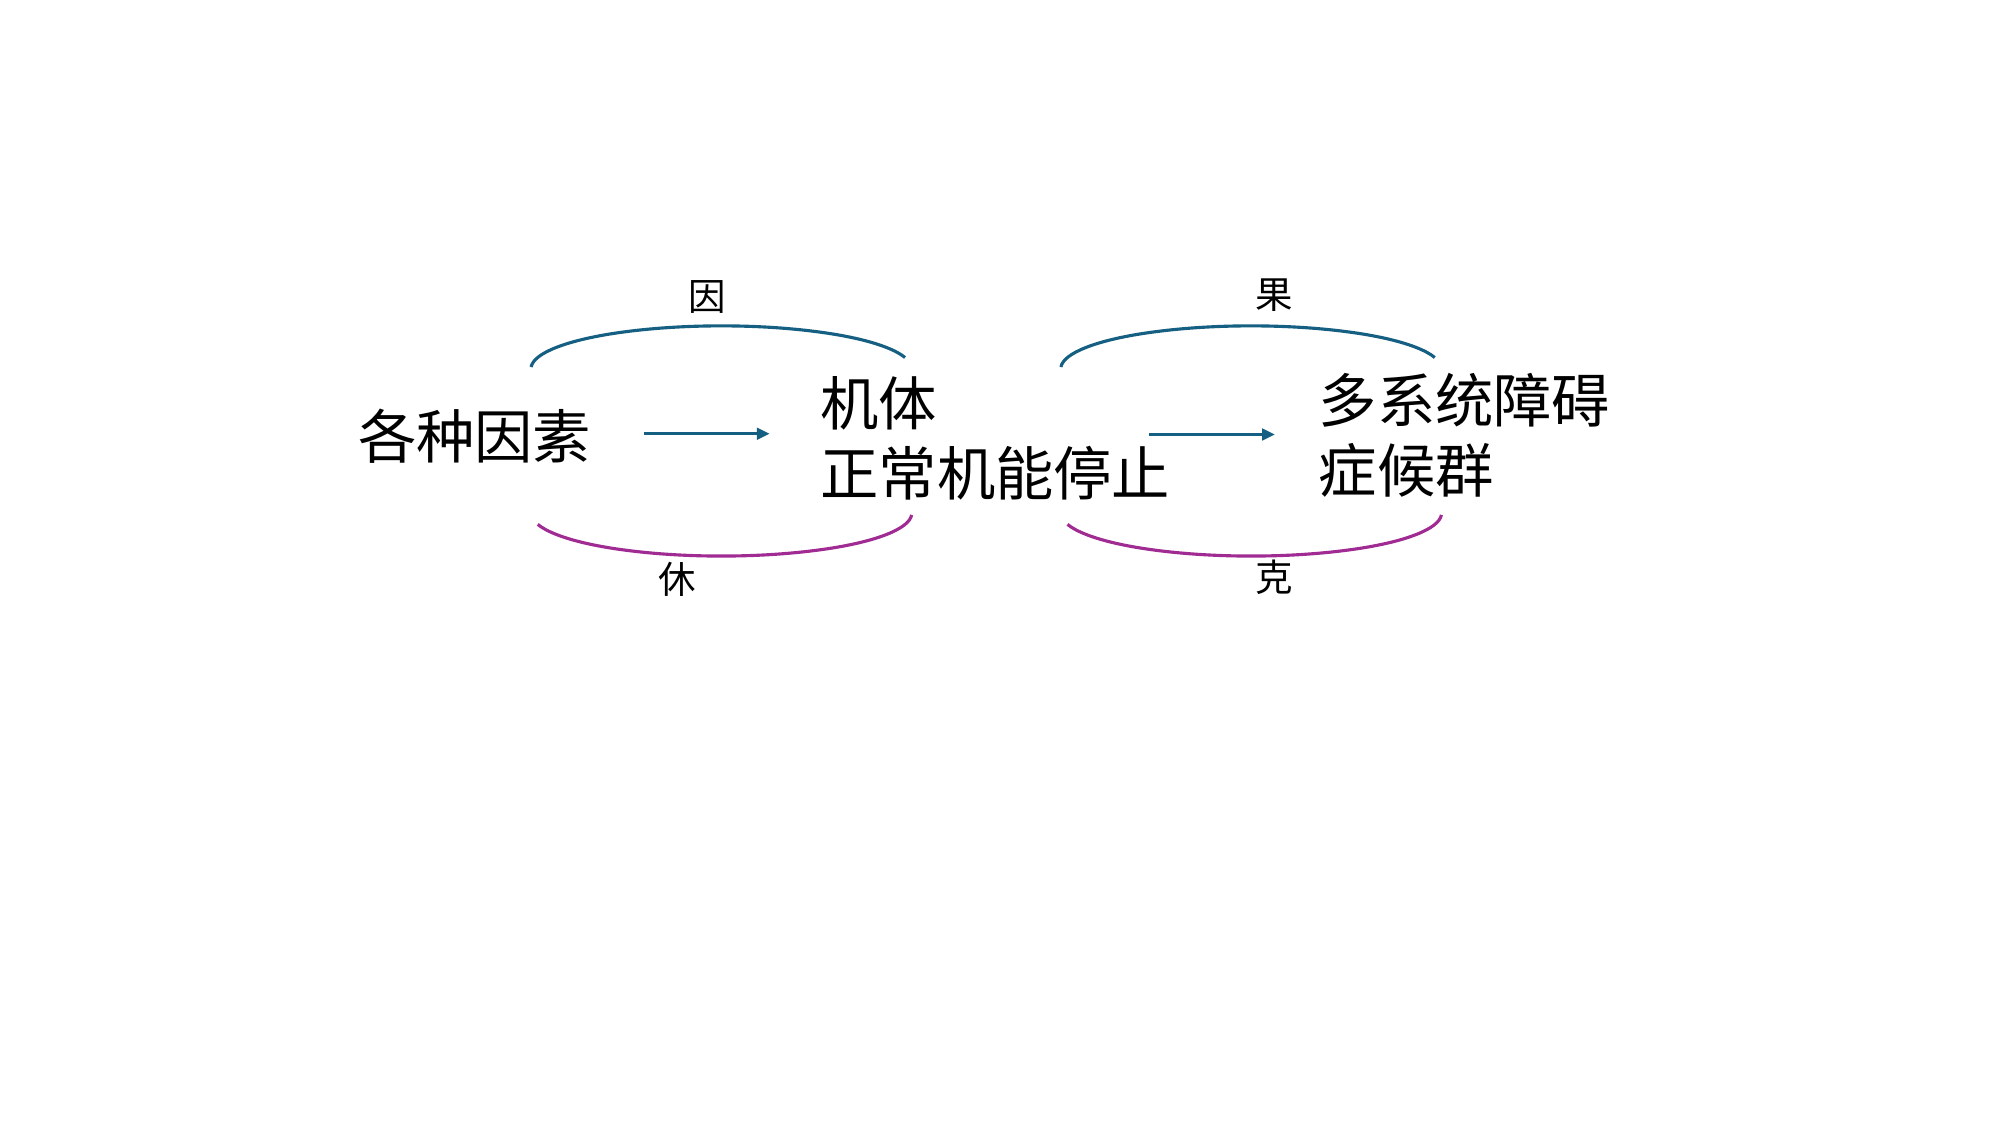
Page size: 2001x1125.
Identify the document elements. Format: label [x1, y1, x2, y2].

text_box [330, 263, 1637, 610]
